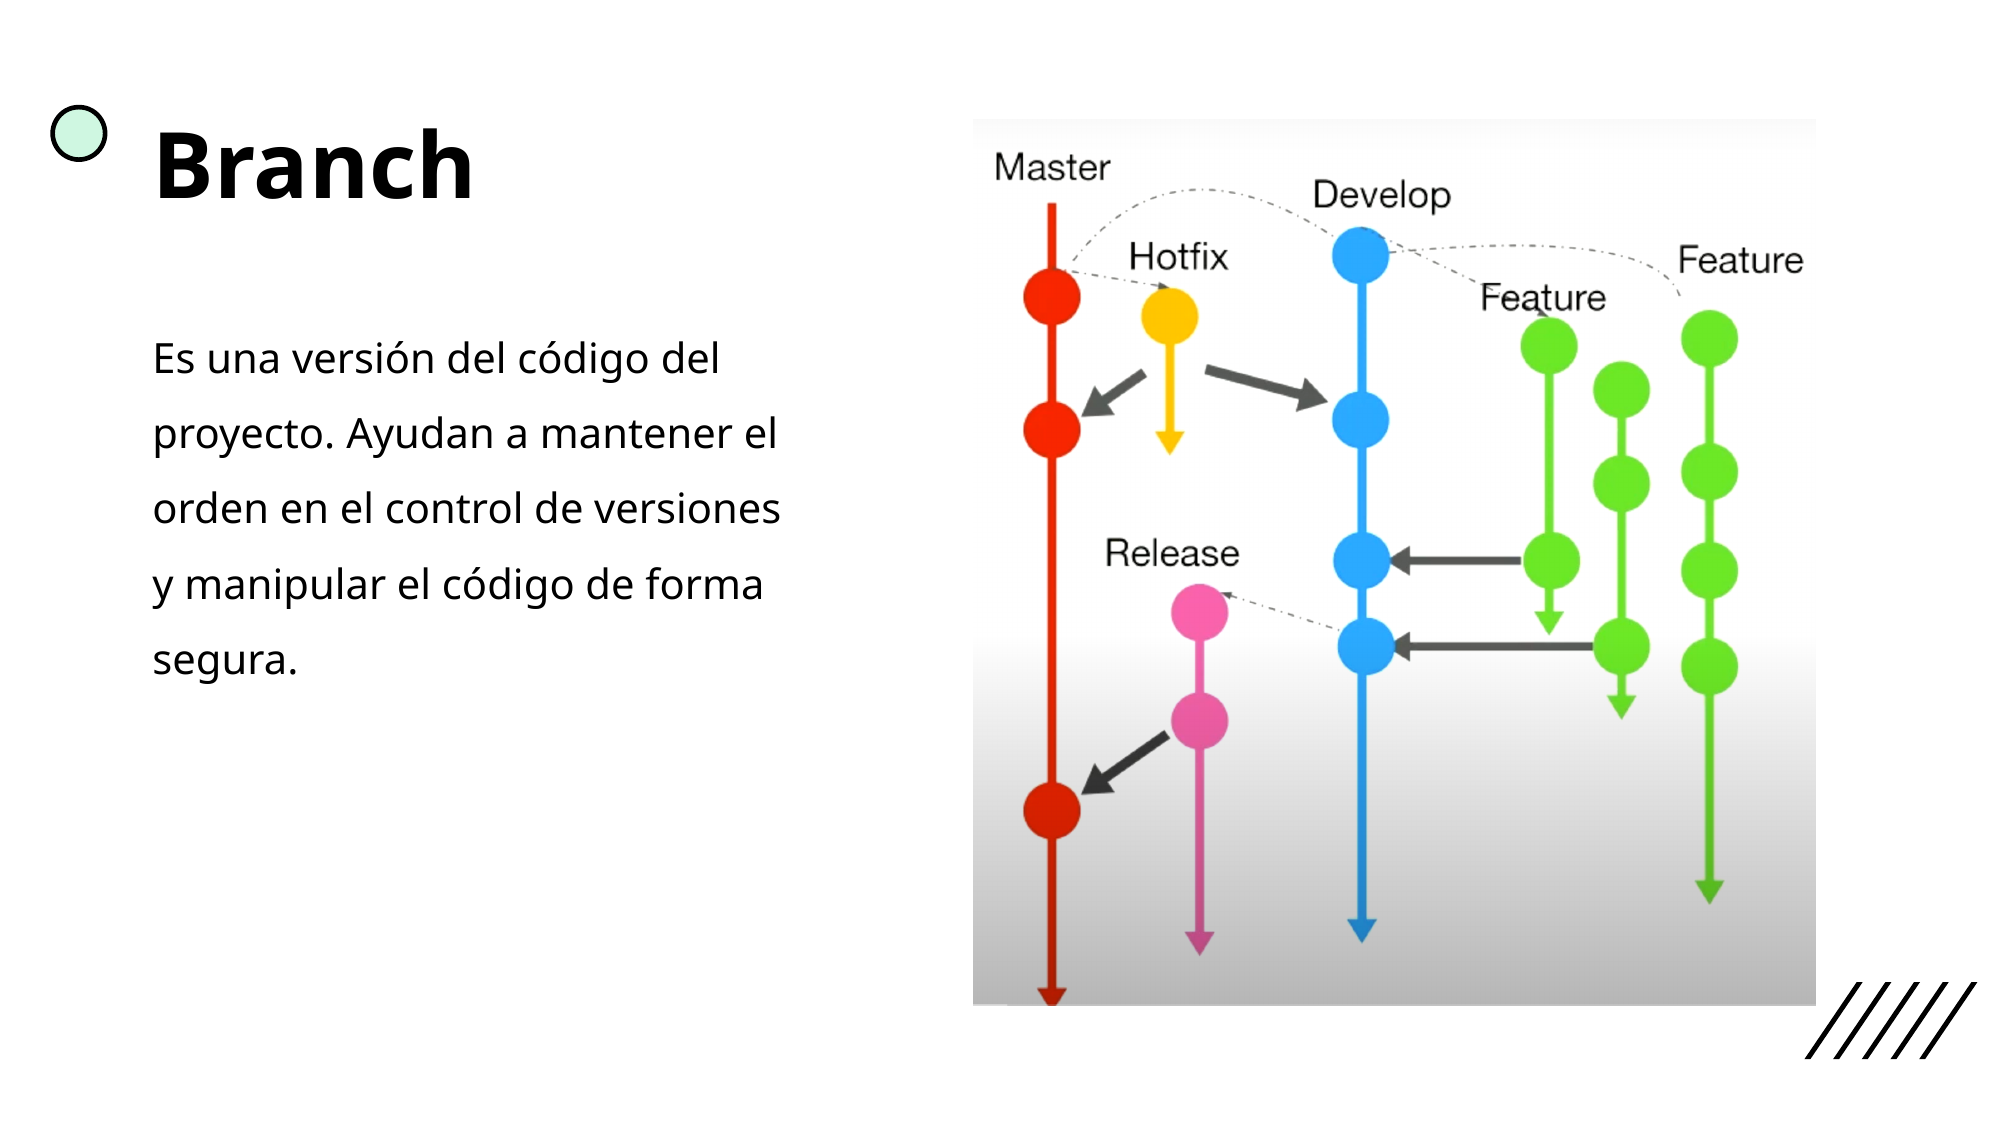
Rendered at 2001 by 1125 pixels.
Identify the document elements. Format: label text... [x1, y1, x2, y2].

title Branch [137, 59, 1863, 278]
list Es una versión del código del proyecto. Ayudan a mantener el orden en el control de versiones y manipular el código de forma segura. [137, 299, 817, 856]
picture [973, 119, 1816, 1006]
